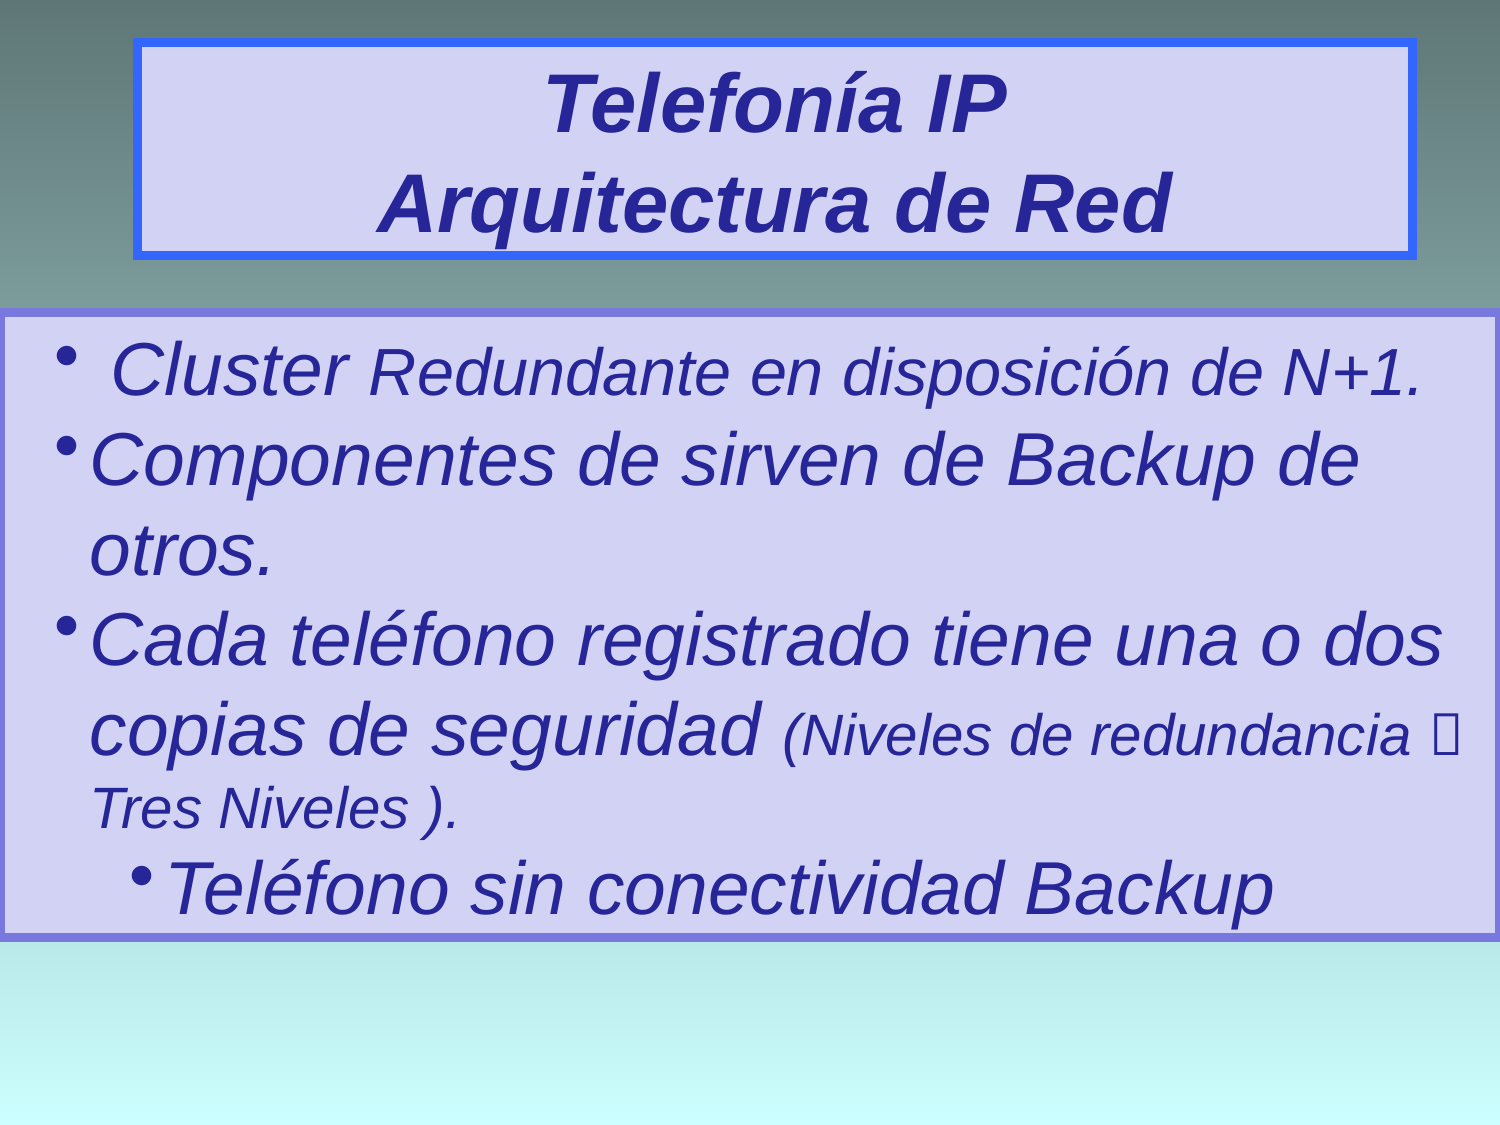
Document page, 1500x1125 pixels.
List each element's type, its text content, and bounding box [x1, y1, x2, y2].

text_box Cluster Redundante en disposición de N+1. Componentes de sirven de Backup de otros. Cada teléfono registrado tiene una o dos copias de seguridad (Niveles de redundancia  Tres Niveles ). Teléfono sin conectividad Backup [0, 312, 1500, 938]
title Telefonía IP Arquitectura de Red [137, 42, 1413, 256]
